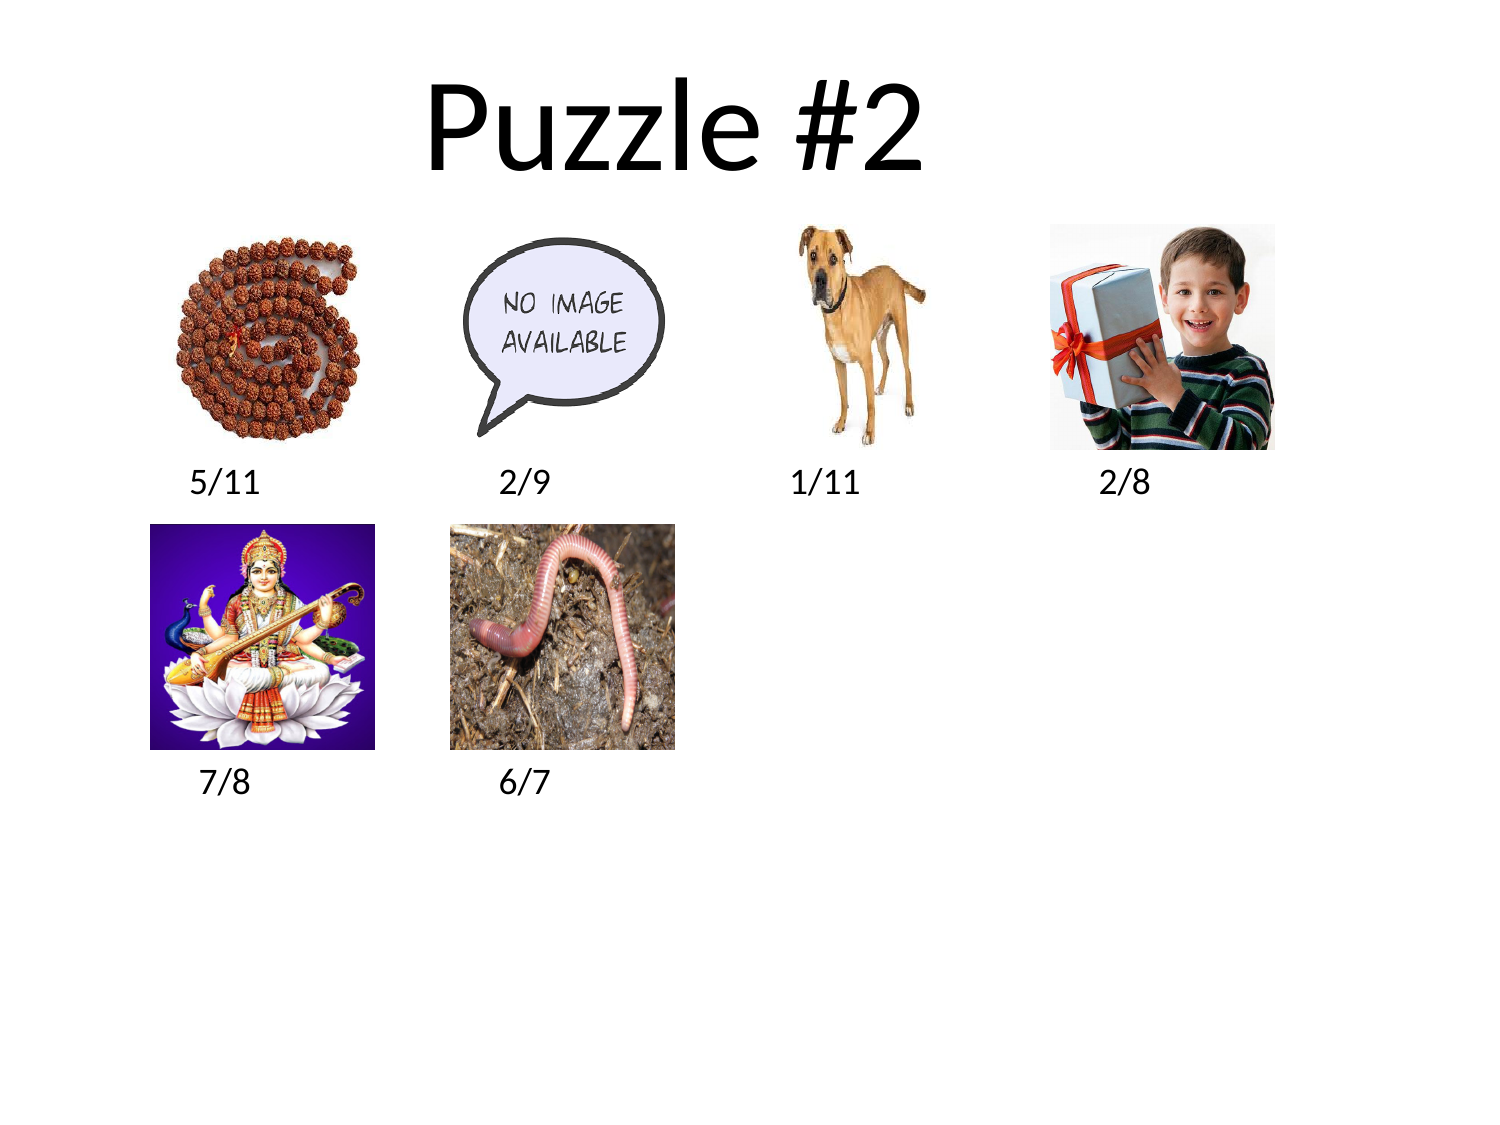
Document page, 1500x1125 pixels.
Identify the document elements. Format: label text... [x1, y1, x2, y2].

picture [149, 524, 376, 751]
text_box Puzzle #2 [407, 29, 943, 205]
text_box 1/11 [774, 459, 876, 510]
text_box 6/7 [483, 759, 567, 810]
picture [449, 524, 676, 751]
picture [449, 224, 676, 451]
text_box 2/9 [483, 459, 567, 510]
picture [149, 224, 376, 451]
picture [1049, 224, 1276, 451]
text_box 5/11 [174, 459, 276, 510]
picture [749, 224, 976, 451]
text_box 7/8 [183, 759, 267, 810]
text_box 2/8 [1083, 459, 1167, 510]
